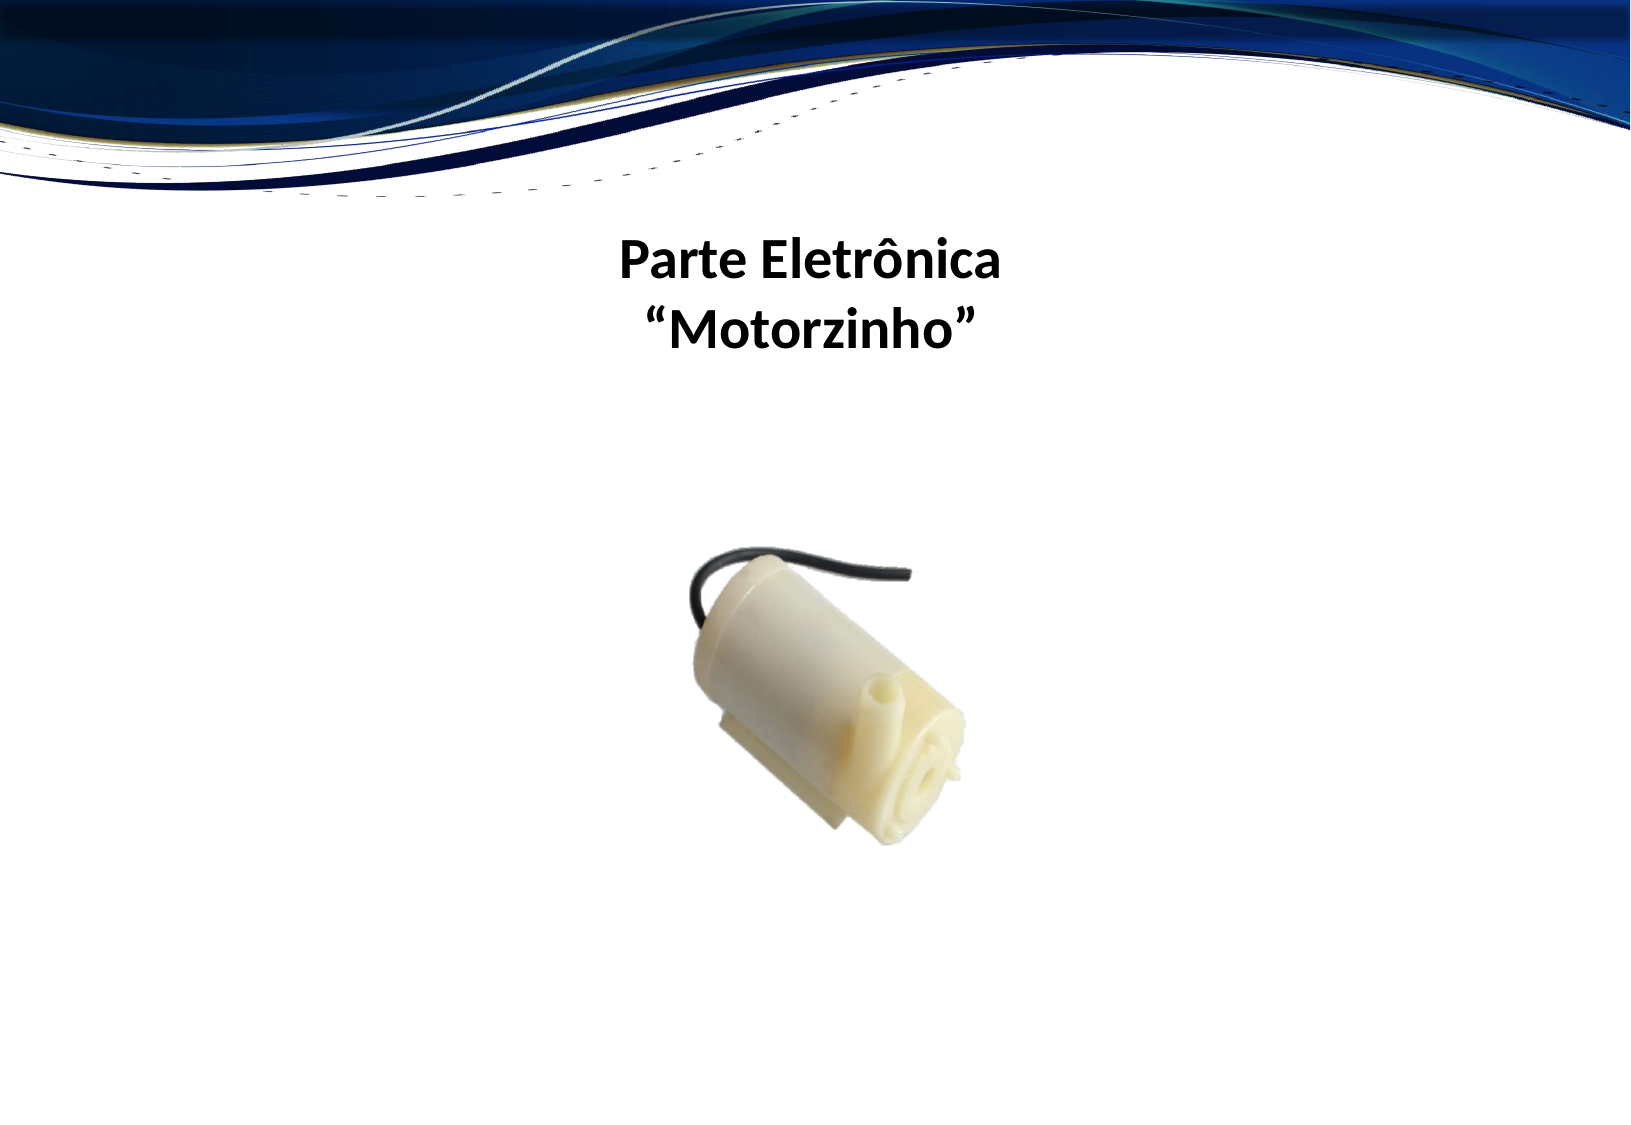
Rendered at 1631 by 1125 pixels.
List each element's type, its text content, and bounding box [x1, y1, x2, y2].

picture [0, 0, 1631, 197]
text_box [520, 442, 1110, 924]
title Parte Eletrônica “Motorzinho” [118, 219, 1504, 408]
